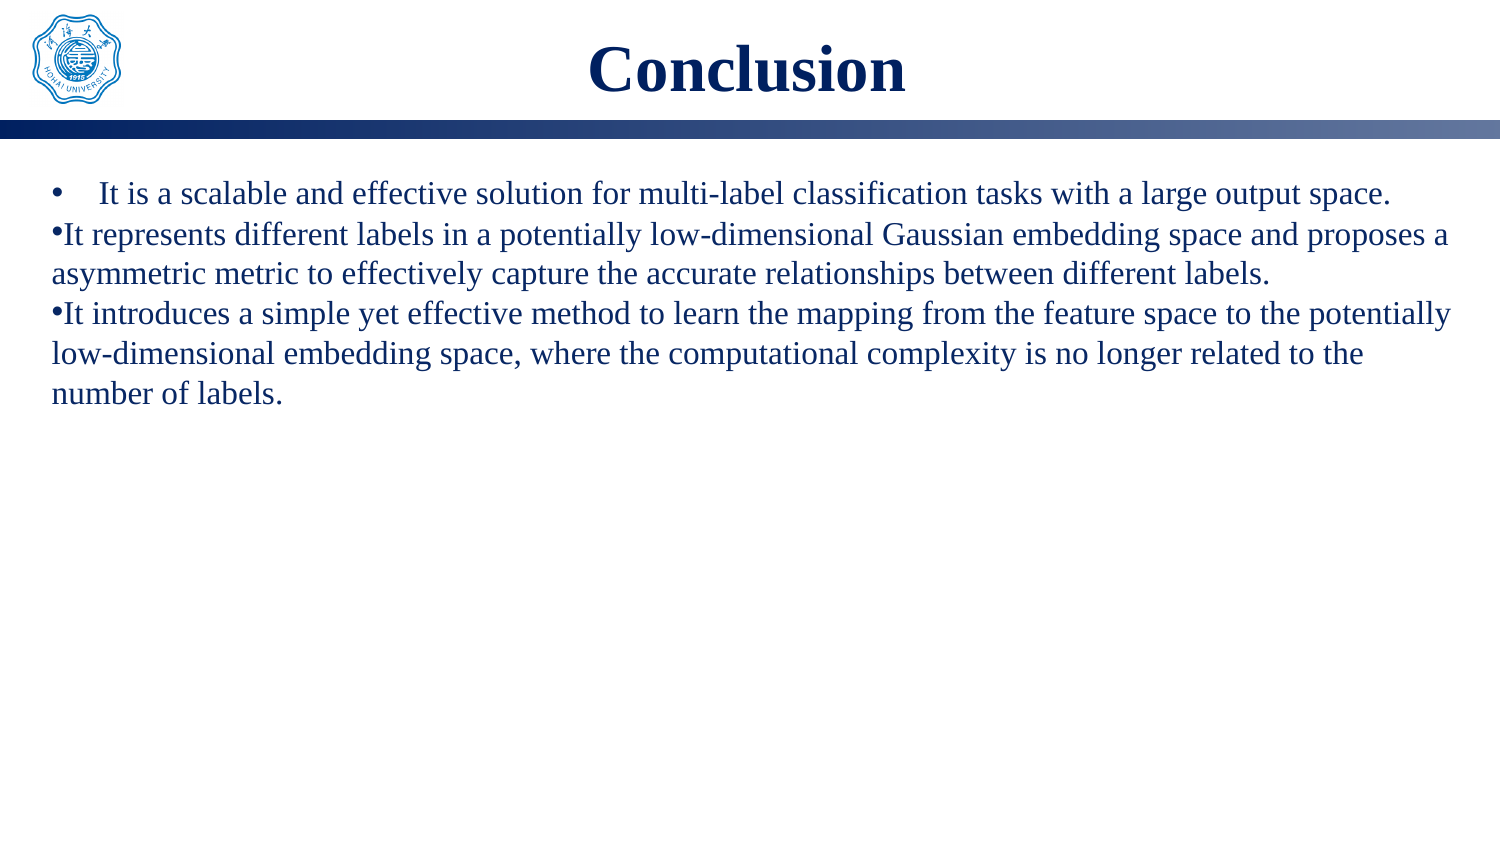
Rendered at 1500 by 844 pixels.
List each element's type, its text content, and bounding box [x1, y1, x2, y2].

picture [29, 11, 124, 17]
text_box It is a scalable and effective solution for multi-label classification tasks with a large output space. It represents different labels in a potentially low-dimensional Gaussian embedding space and proposes a asymmetric metric to effectively capture the accurate relationships between different labels. It introduces a simple yet effective method to learn the mapping from the feature space to the potentially low-dimensional embedding space, where the computational complexity is no longer related to the number of labels. [36, 164, 1484, 419]
title Conclusion [11, 17, 1483, 112]
